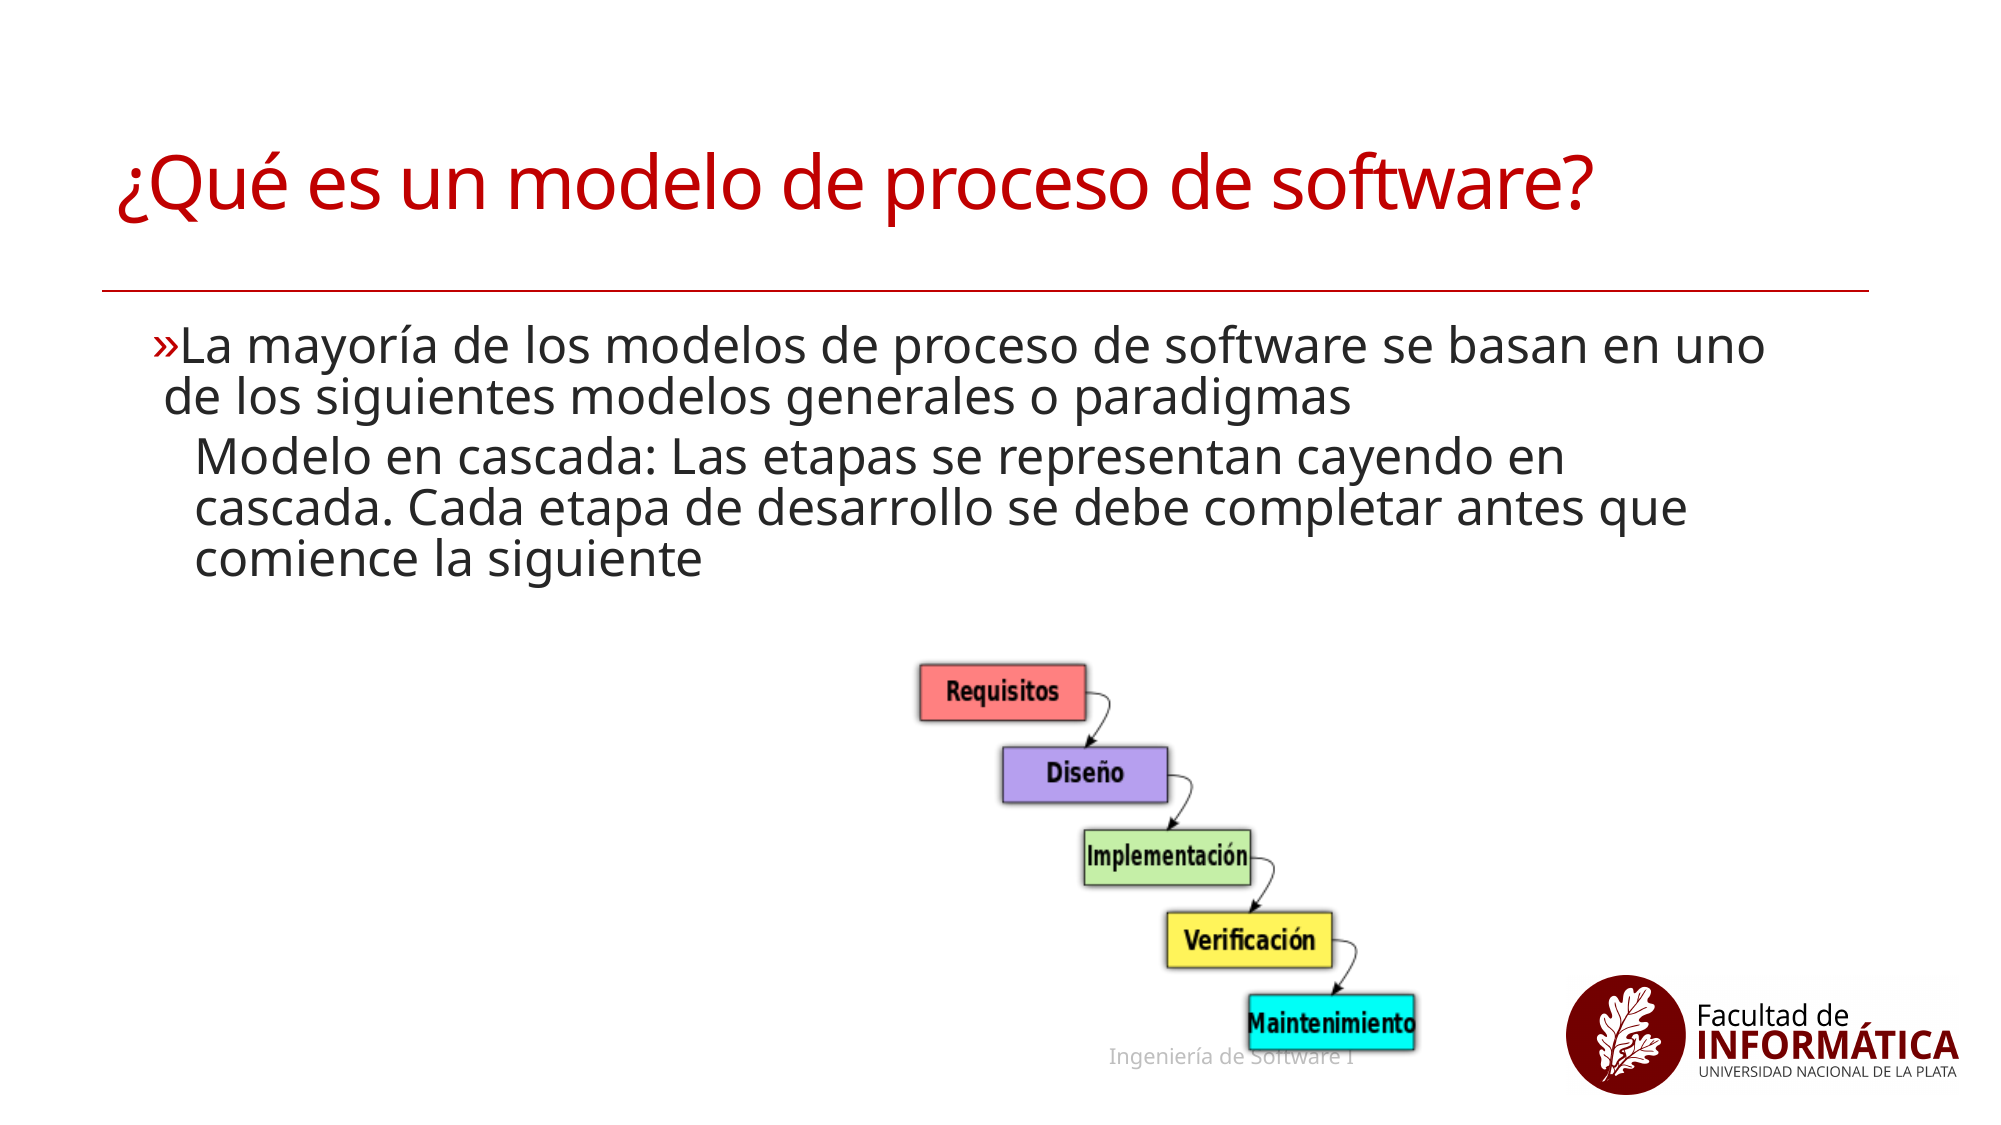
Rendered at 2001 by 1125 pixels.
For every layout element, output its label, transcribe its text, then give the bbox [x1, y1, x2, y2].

title ¿Qué es un modelo de proceso de software? [102, 81, 1875, 291]
picture [1566, 975, 1959, 1095]
picture [893, 651, 1441, 1063]
list La mayoría de los modelos de proceso de software se basan en uno de los siguientes modelos generales o paradigmas Modelo en cascada: Las etapas se representan cayendo en cascada. Cada etapa de desarrollo se debe completar antes que comience la siguiente [137, 314, 1788, 975]
footer Ingeniería de Software I [1094, 1034, 1867, 1095]
slide_number 25 [1520, 456, 2000, 686]
